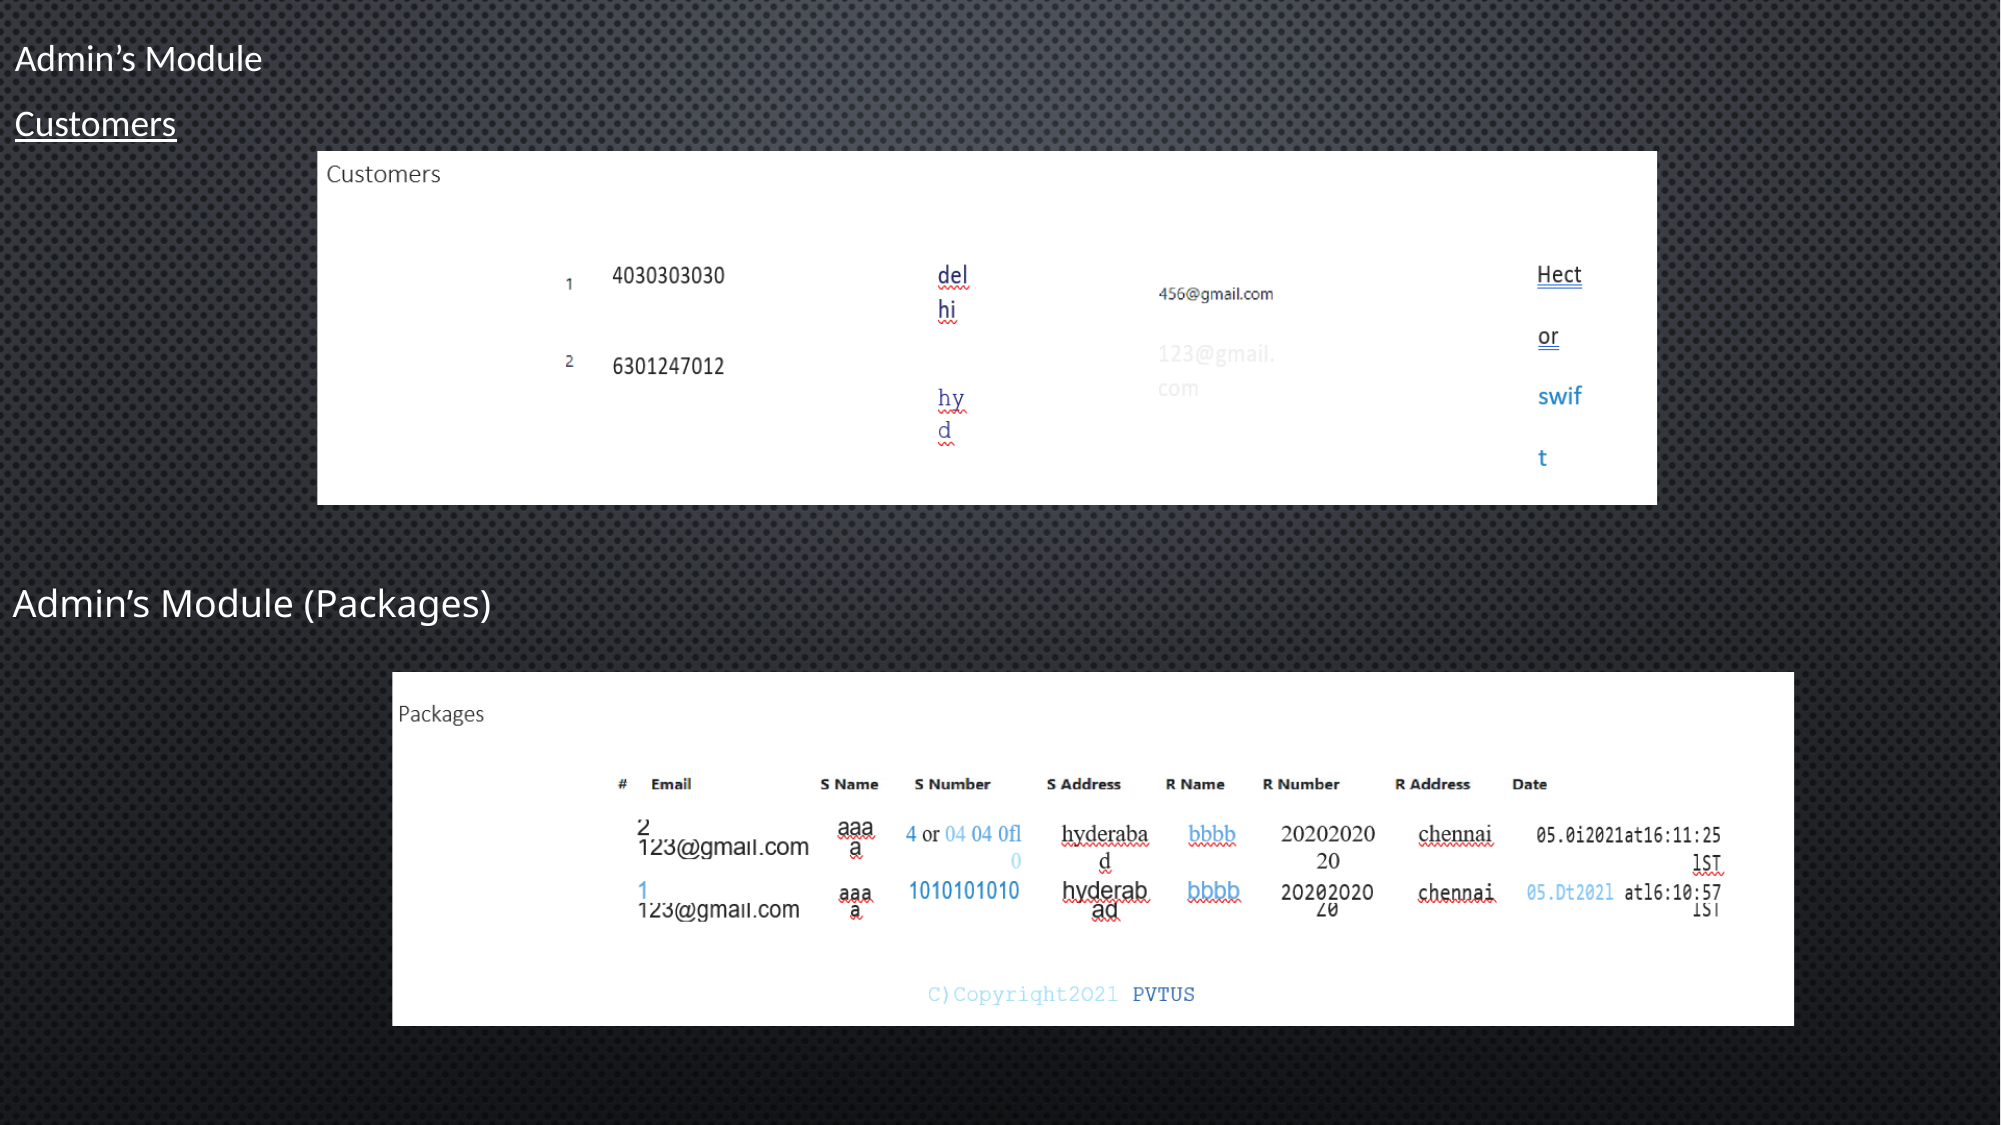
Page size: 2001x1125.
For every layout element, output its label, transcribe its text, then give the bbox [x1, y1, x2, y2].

picture [317, 150, 1658, 505]
text_box Admin’s Module Customers [0, 23, 1001, 152]
text_box Admin’s Module (Packages) [0, 569, 1003, 633]
picture [392, 671, 1795, 1026]
